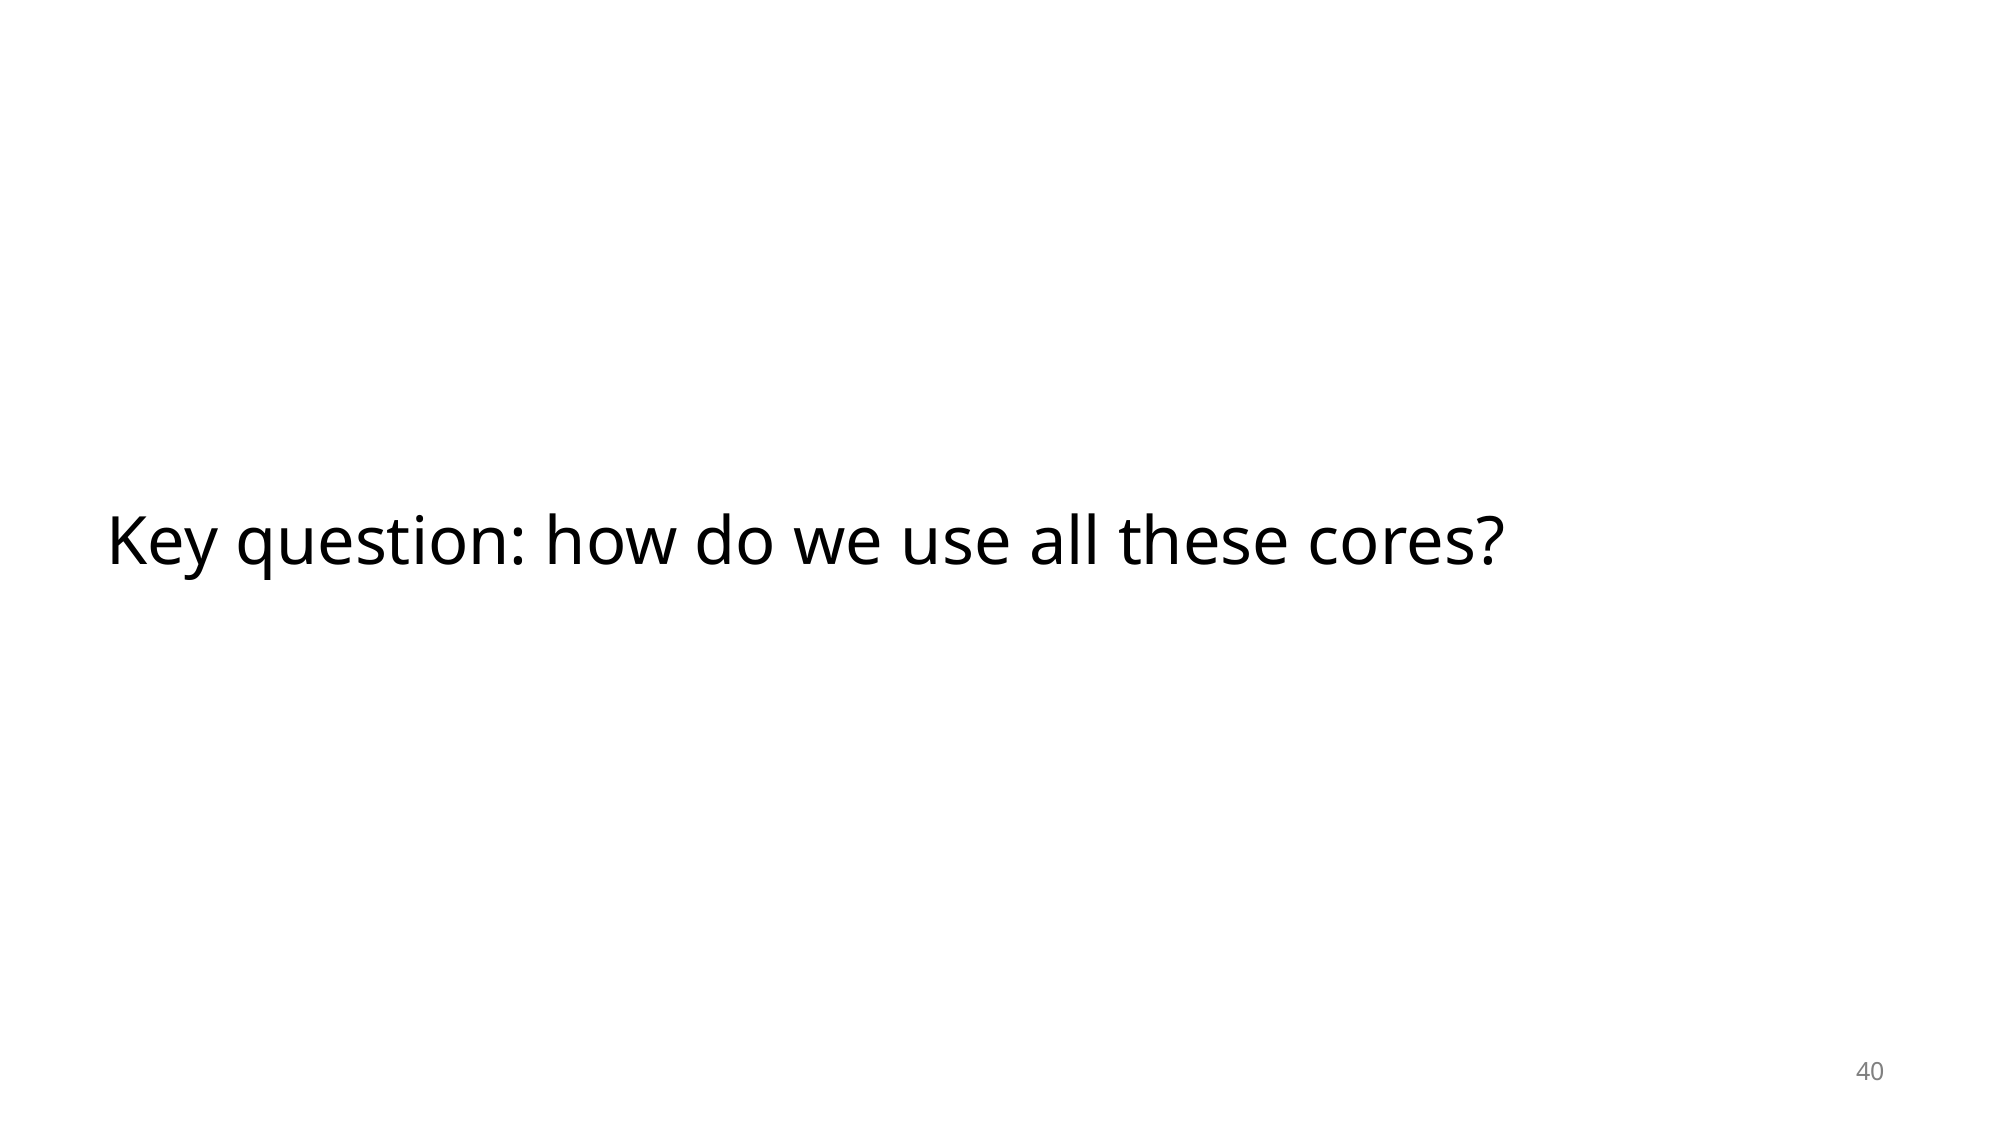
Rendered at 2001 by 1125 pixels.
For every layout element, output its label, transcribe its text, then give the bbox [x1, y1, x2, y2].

title Key question: how do we use all these cores? [91, 486, 1892, 600]
slide_number 40 [1749, 1042, 1900, 1103]
